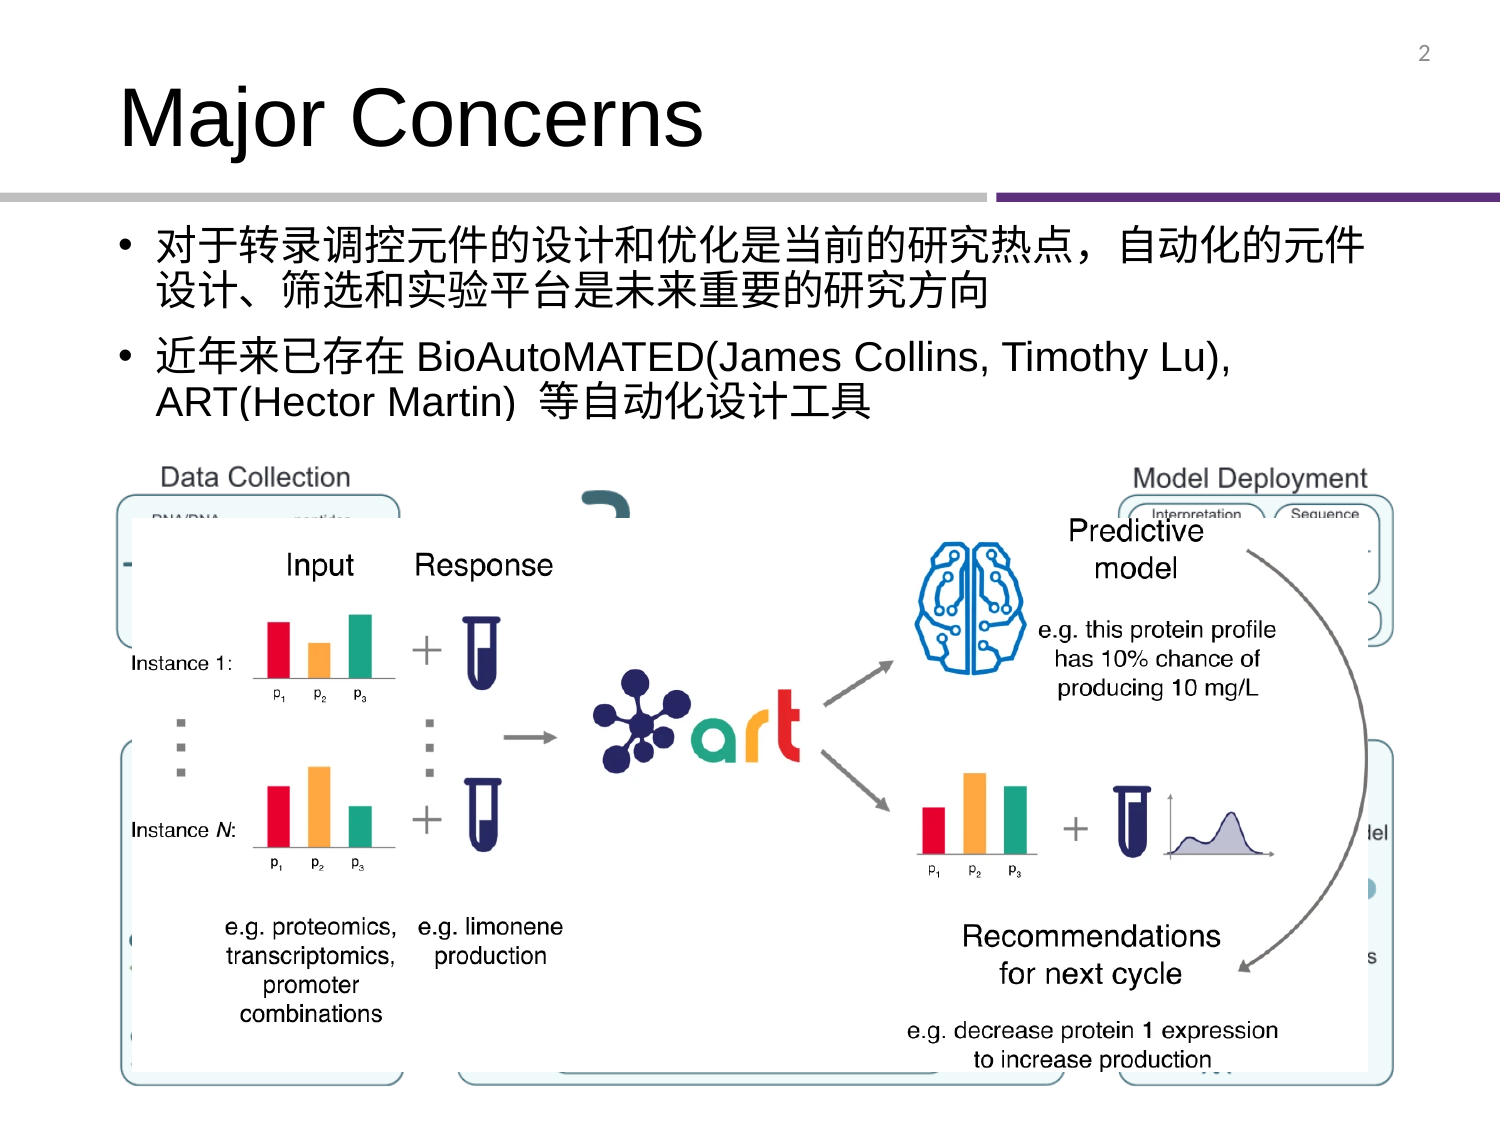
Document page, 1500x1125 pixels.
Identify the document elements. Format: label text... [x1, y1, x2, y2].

list 对于转录调控元件的设计和优化是当前的研究热点，自动化的元件设计、筛选和实验平台是未来重要的研究方向 近年来已存在BioAutoMATED(James Collins, Timothy Lu), ART(Hector Martin) 等自动化设计工具 [103, 217, 1397, 421]
slide_number 2 [1108, 21, 1446, 82]
title Major Concerns [103, 59, 1335, 179]
picture [103, 421, 1419, 1104]
